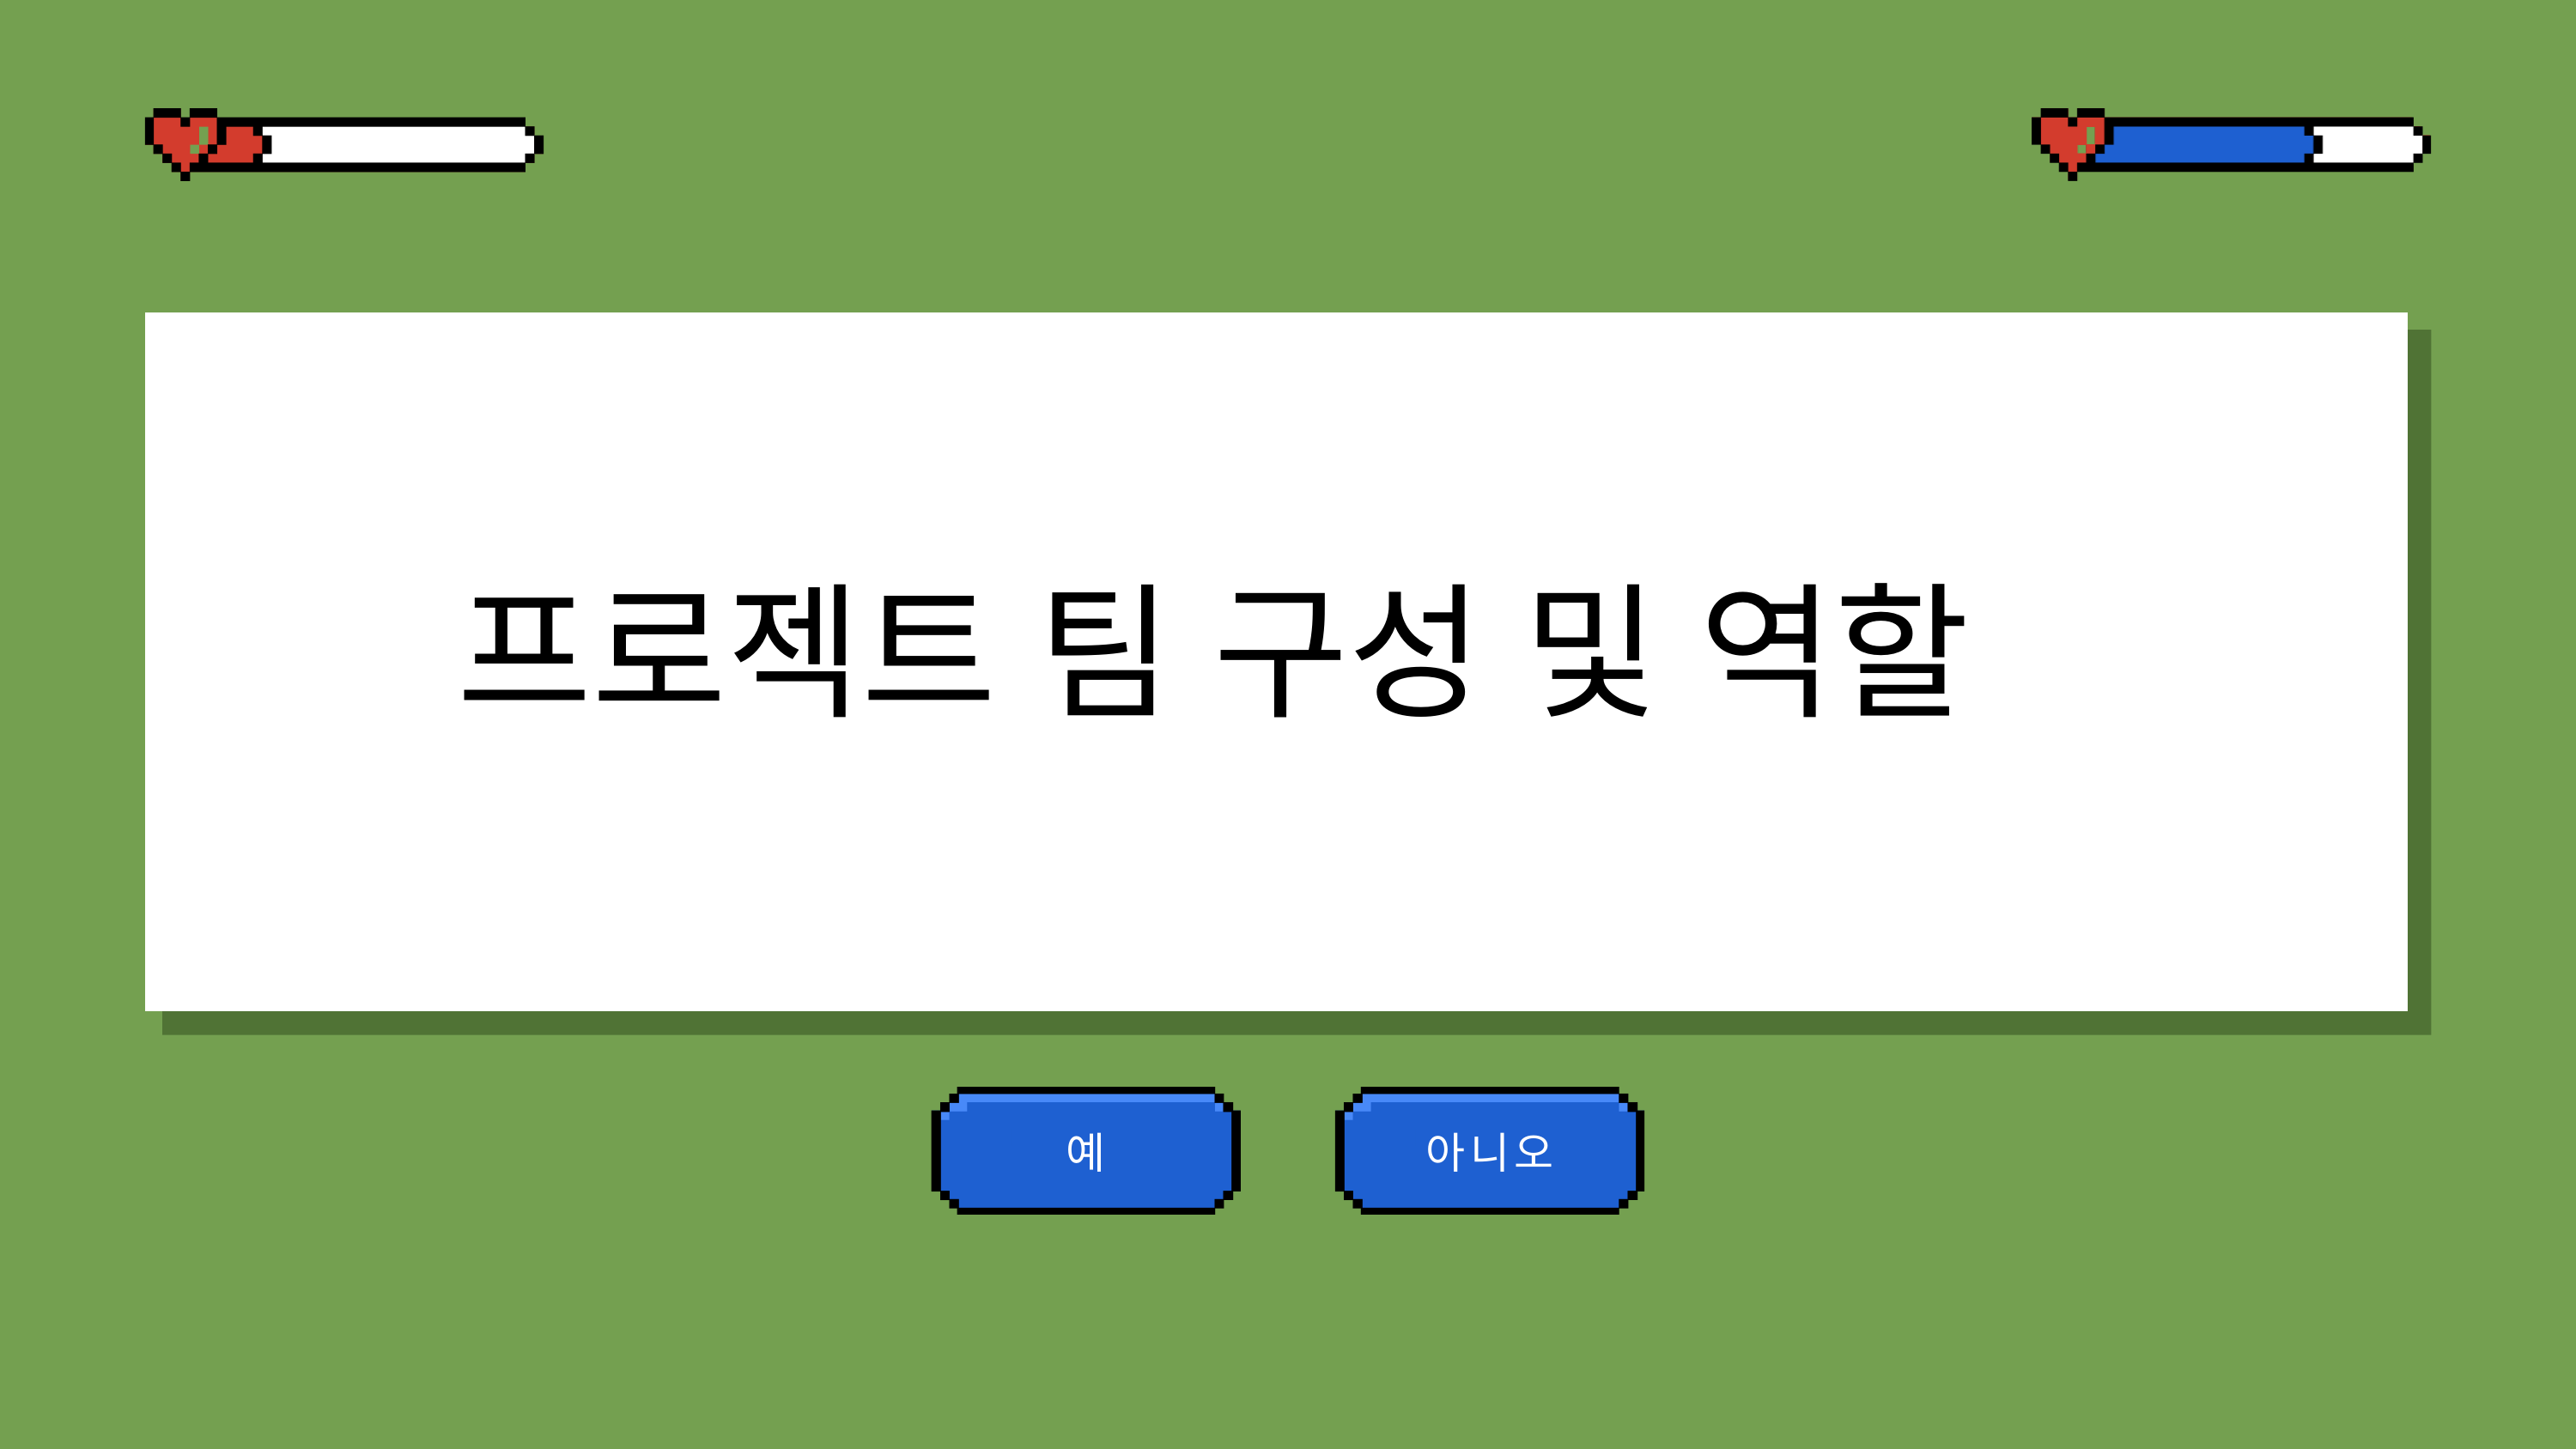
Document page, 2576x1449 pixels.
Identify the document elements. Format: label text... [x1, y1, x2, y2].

text_box [144, 108, 544, 181]
text_box 예 [959, 1121, 1213, 1178]
text_box [931, 1087, 1242, 1215]
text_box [144, 312, 2432, 1035]
text_box 아니오 [1375, 1121, 1605, 1178]
text_box [1334, 1087, 1645, 1215]
text_box [2032, 108, 2432, 181]
